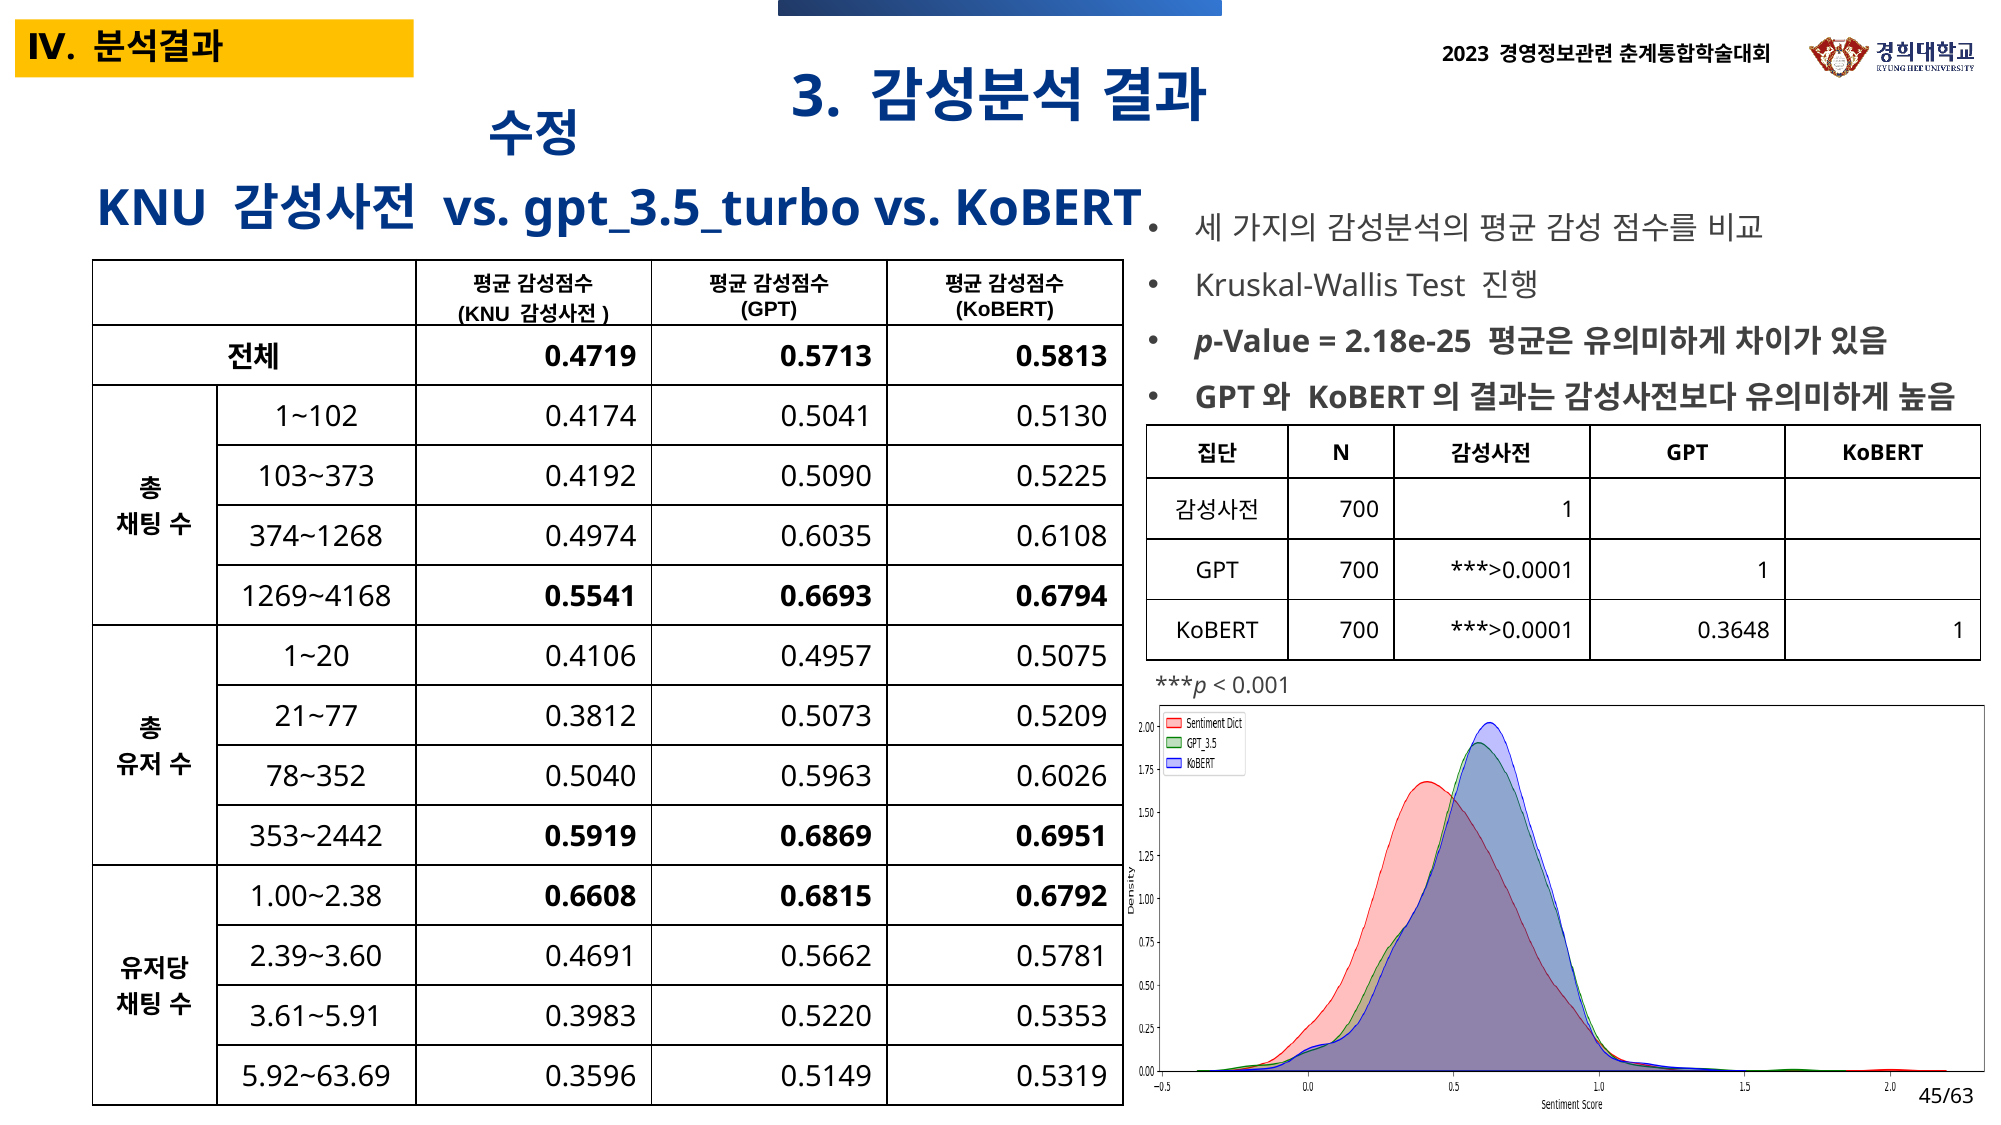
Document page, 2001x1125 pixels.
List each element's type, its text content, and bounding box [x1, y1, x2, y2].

table_header [93, 261, 415, 324]
table_cell 0.5149 [652, 1046, 886, 1104]
table_cell 0.6792 [888, 866, 1122, 924]
table_cell 0.4974 [417, 506, 651, 564]
table_cell 0.4174 [417, 386, 651, 444]
table_cell KoBERT [1147, 600, 1287, 649]
table_cell 0.5220 [652, 986, 886, 1044]
table_cell [1786, 540, 1980, 599]
table_cell 0.5662 [652, 926, 886, 984]
table_cell 0.6794 [888, 566, 1122, 624]
table_cell 2.39~3.60 [218, 926, 415, 984]
table_header 감성사전 [1395, 426, 1589, 477]
text_box KNU 감성사전 vs. gpt_3.5_turbo vs. KoBERT [82, 167, 1299, 243]
table_cell 3.61~5.91 [218, 986, 415, 1044]
table_cell 0.6608 [417, 866, 651, 924]
table_cell 353~2442 [218, 806, 415, 864]
text_box Ⅳ. 분석결과 [12, 16, 306, 74]
table_cell 700 [1289, 479, 1393, 538]
table_cell 374~1268 [218, 506, 415, 564]
table_cell 0.5541 [417, 566, 651, 624]
table_cell 0.3648 [1591, 600, 1784, 659]
table_cell 유저당 채팅 수 [93, 866, 216, 1104]
table_cell [1591, 479, 1784, 538]
table_cell 21~77 [218, 686, 415, 744]
table_cell 78~352 [218, 746, 415, 804]
table_cell 0.6026 [888, 746, 1122, 804]
table_cell 700 [1289, 540, 1393, 599]
table_cell 0.6108 [888, 506, 1122, 564]
table_cell 0.5040 [417, 746, 651, 804]
table_cell 5.92~63.69 [218, 1046, 415, 1104]
table_cell GPT [1147, 540, 1287, 599]
table_cell 0.4106 [417, 626, 651, 684]
table_cell 1 [1591, 540, 1784, 599]
table_header GPT [1591, 426, 1784, 477]
table_cell 0.5713 [652, 326, 886, 384]
table_cell 0.6951 [888, 806, 1122, 864]
table_cell 0.5130 [888, 386, 1122, 444]
table_cell 총 유저 수 [93, 626, 216, 864]
table_cell 0.6035 [652, 506, 886, 564]
table_cell 0.4957 [652, 626, 886, 684]
table_cell 감성사전 [1147, 479, 1287, 538]
table_cell 0.5319 [888, 1046, 1122, 1104]
table_cell 1 [1786, 600, 1980, 659]
table_header KoBERT [1786, 426, 1980, 477]
table_cell 0.5781 [888, 926, 1122, 984]
table_cell 0.6815 [652, 866, 886, 924]
table_cell 1269~4168 [218, 566, 415, 624]
table_cell ***>0.0001 [1395, 600, 1589, 649]
table_header 평균 감성점수 (KNU 감성사전) [417, 261, 651, 324]
text_box ***p < 0.001 [1140, 649, 1628, 695]
table_cell 0.5075 [888, 626, 1122, 684]
table_cell 0.3983 [417, 986, 651, 1044]
table_cell 0.4719 [417, 326, 651, 384]
table_cell 총 채팅 수 [93, 386, 216, 624]
table_header 평균 감성점수 (KoBERT) [888, 261, 1122, 324]
table_cell [1786, 479, 1980, 538]
table_cell 0.5090 [652, 446, 886, 504]
table_cell 0.5073 [652, 686, 886, 744]
table_cell 0.6693 [652, 566, 886, 624]
table_cell 103~373 [218, 446, 415, 504]
table_cell 1~20 [218, 626, 415, 684]
table_cell 0.5225 [888, 446, 1122, 504]
table_cell 0.5041 [652, 386, 886, 444]
text_box [15, 19, 414, 78]
table_cell 0.3596 [417, 1046, 651, 1104]
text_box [1407, 33, 1974, 78]
table_cell ***>0.0001 [1395, 540, 1589, 599]
table_cell 700 [1289, 600, 1393, 649]
table_cell 0.5963 [652, 746, 886, 804]
table_cell 0.5353 [888, 986, 1122, 1044]
table_cell 0.4691 [417, 926, 651, 984]
table_cell 1.00~2.38 [218, 866, 415, 924]
table_cell 0.5919 [417, 806, 651, 864]
table_cell 0.5813 [888, 326, 1122, 384]
table_cell 0.6869 [652, 806, 886, 864]
text_box 세 가지의 감성분석의 평균 감성 점수를 비교 Kruskal-Wallis Test 진행 p-Value = 2.18e-25 평균은 유의미하게 차이가 있음 GPT와 KoBERT의 결과는 감성사전보다 유의미하게 높음 [1133, 182, 2000, 422]
table_cell 0.4192 [417, 446, 651, 504]
table_cell 0.3812 [417, 686, 651, 744]
text_box [777, 0, 1223, 17]
picture [1122, 695, 1989, 1121]
table_header 평균 감성점수 (GPT) [652, 261, 886, 324]
table_cell 1~102 [218, 386, 415, 444]
table_header N [1289, 426, 1393, 477]
table_cell 0.5209 [888, 686, 1122, 744]
table_cell 전체 [93, 326, 415, 384]
table_header 집단 [1147, 426, 1287, 477]
text_box 수정 [473, 93, 684, 169]
table_cell 1 [1395, 479, 1589, 538]
text_box 3. 감성분석 결과 [540, 50, 1459, 136]
